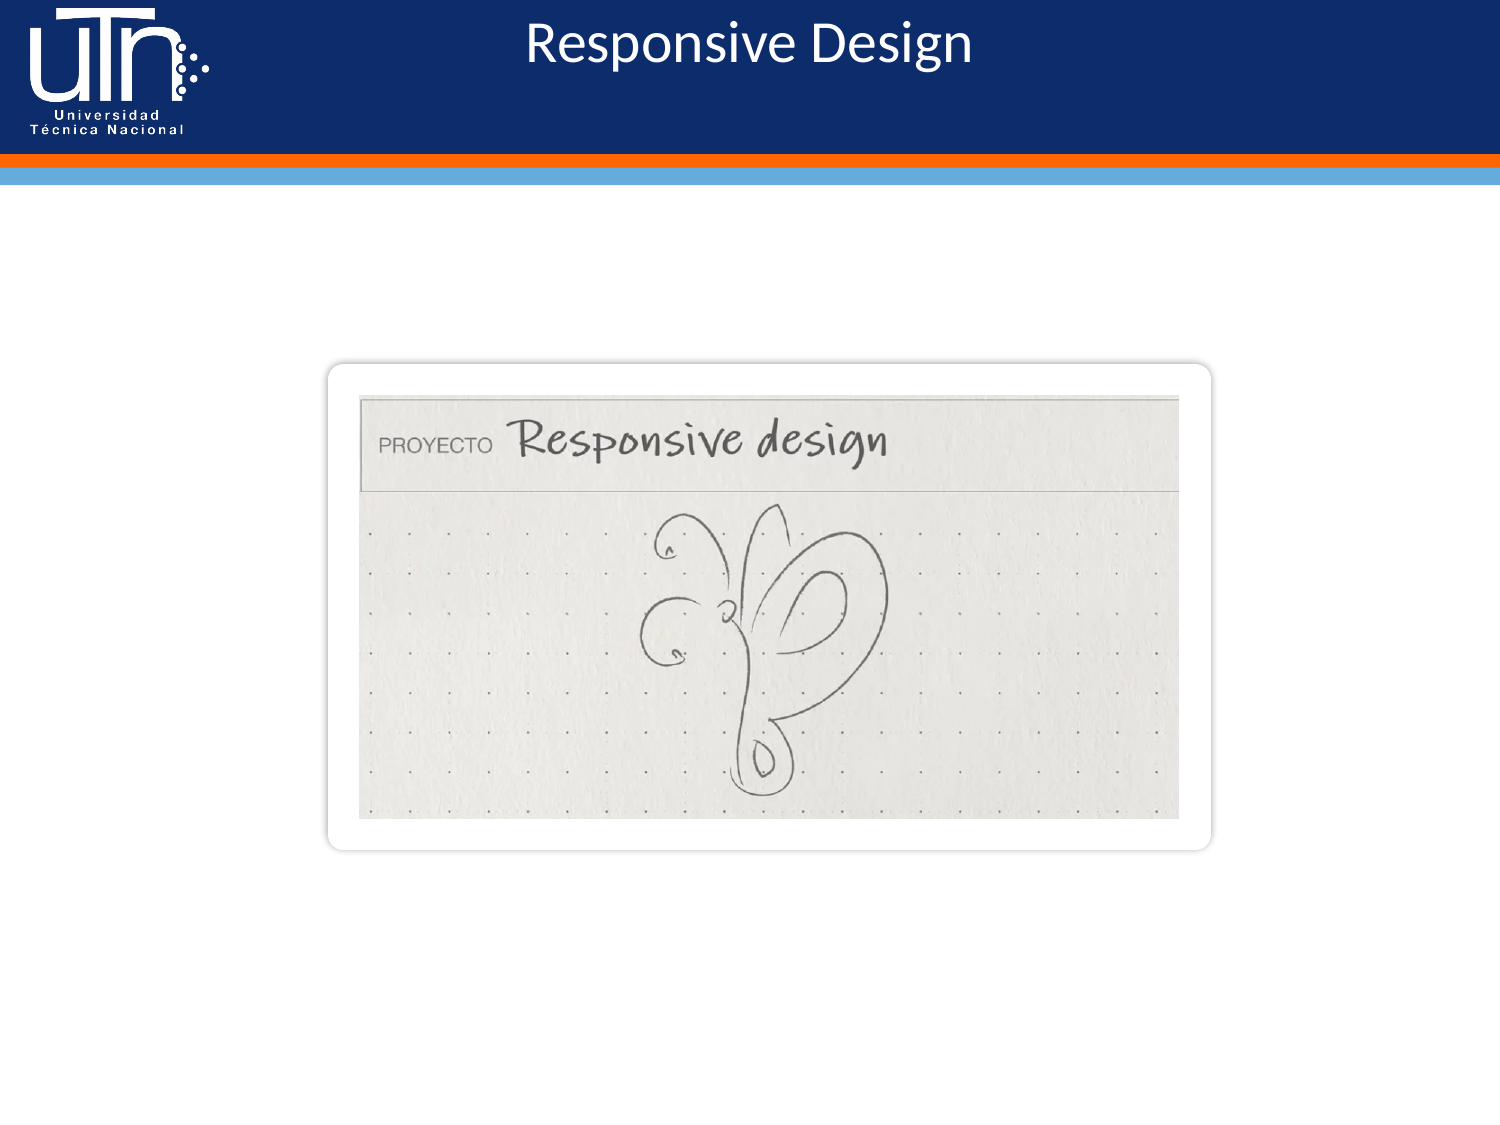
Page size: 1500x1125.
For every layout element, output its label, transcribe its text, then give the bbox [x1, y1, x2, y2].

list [359, 394, 1180, 820]
title Responsive Design [0, 0, 1500, 154]
